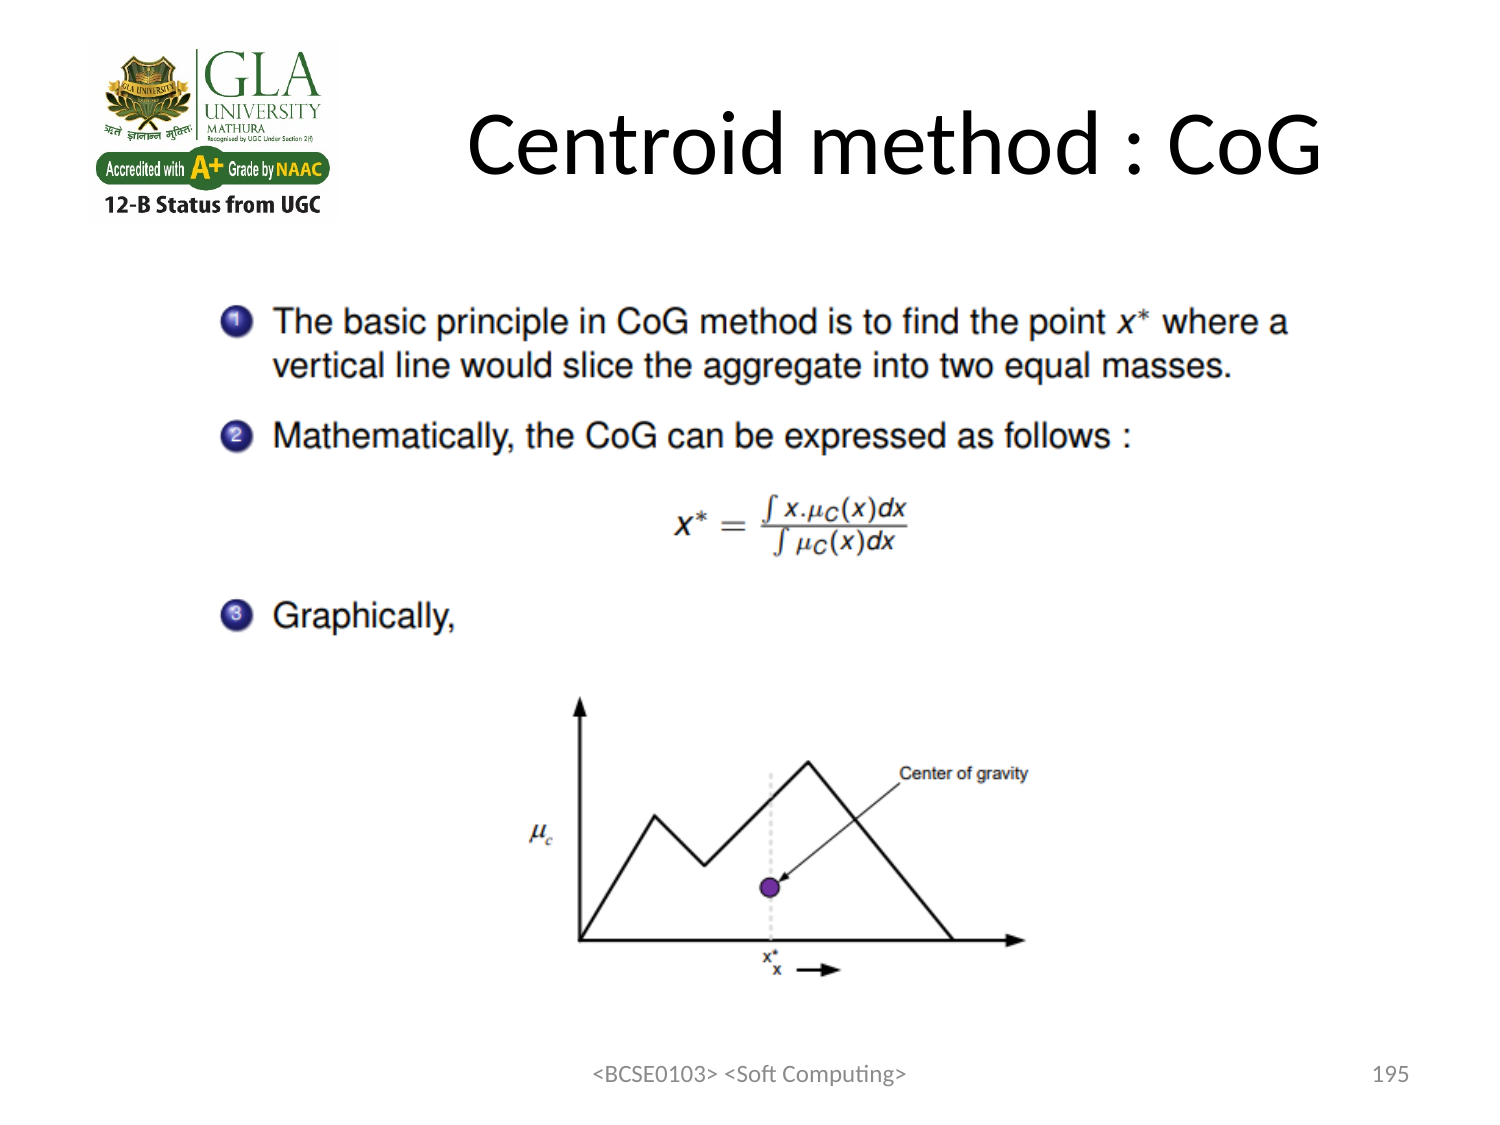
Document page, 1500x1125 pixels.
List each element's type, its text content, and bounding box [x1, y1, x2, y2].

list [193, 281, 1307, 986]
title Centroid method : CoG [366, 45, 1425, 232]
footer <BCSE0103> <Soft Computing> [512, 1042, 988, 1103]
slide_number 195 [1074, 1042, 1425, 1103]
picture [86, 39, 339, 222]
